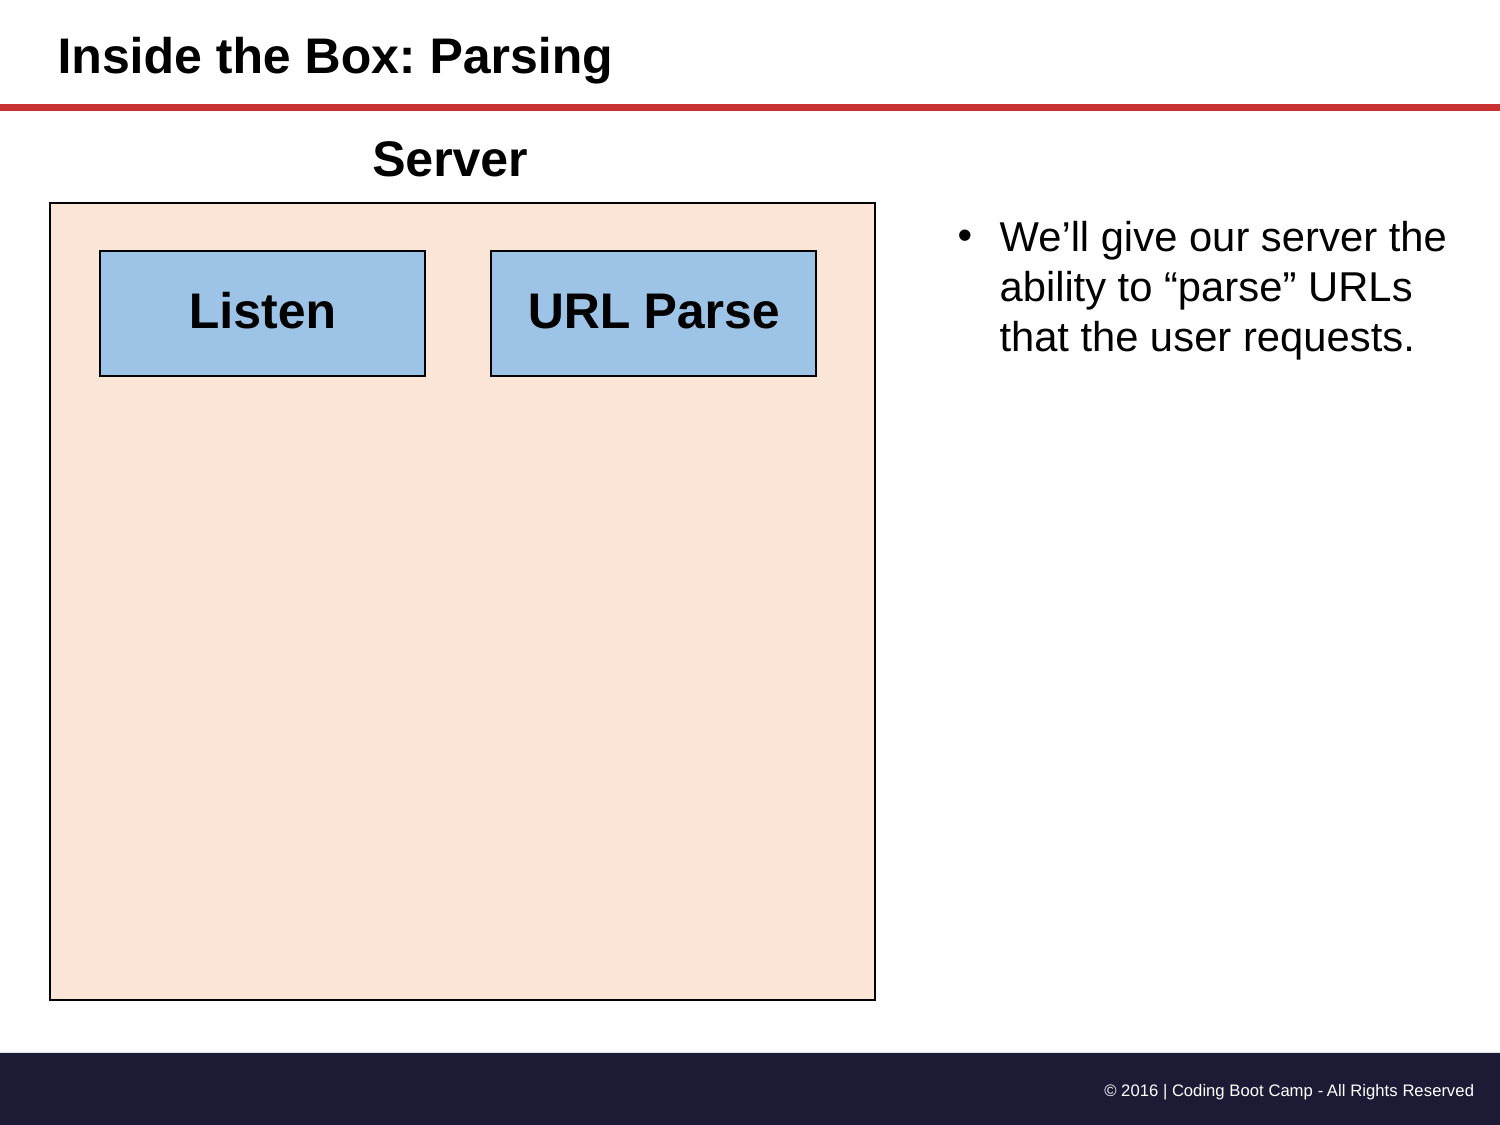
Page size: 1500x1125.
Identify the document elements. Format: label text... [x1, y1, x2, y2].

text_box Inside the Box: Parsing [50, 16, 913, 91]
text_box URL Parse [373, 271, 934, 347]
text_box We’ll give our server the ability to “parse” URLs that the user requests. [949, 202, 1463, 368]
text_box Server [169, 118, 731, 194]
text_box [99, 250, 425, 271]
text_box [49, 202, 875, 271]
text_box [491, 250, 817, 271]
text_box Listen [0, 271, 373, 347]
text_box [491, 347, 817, 376]
text_box [99, 347, 425, 376]
text_box [49, 347, 875, 1000]
